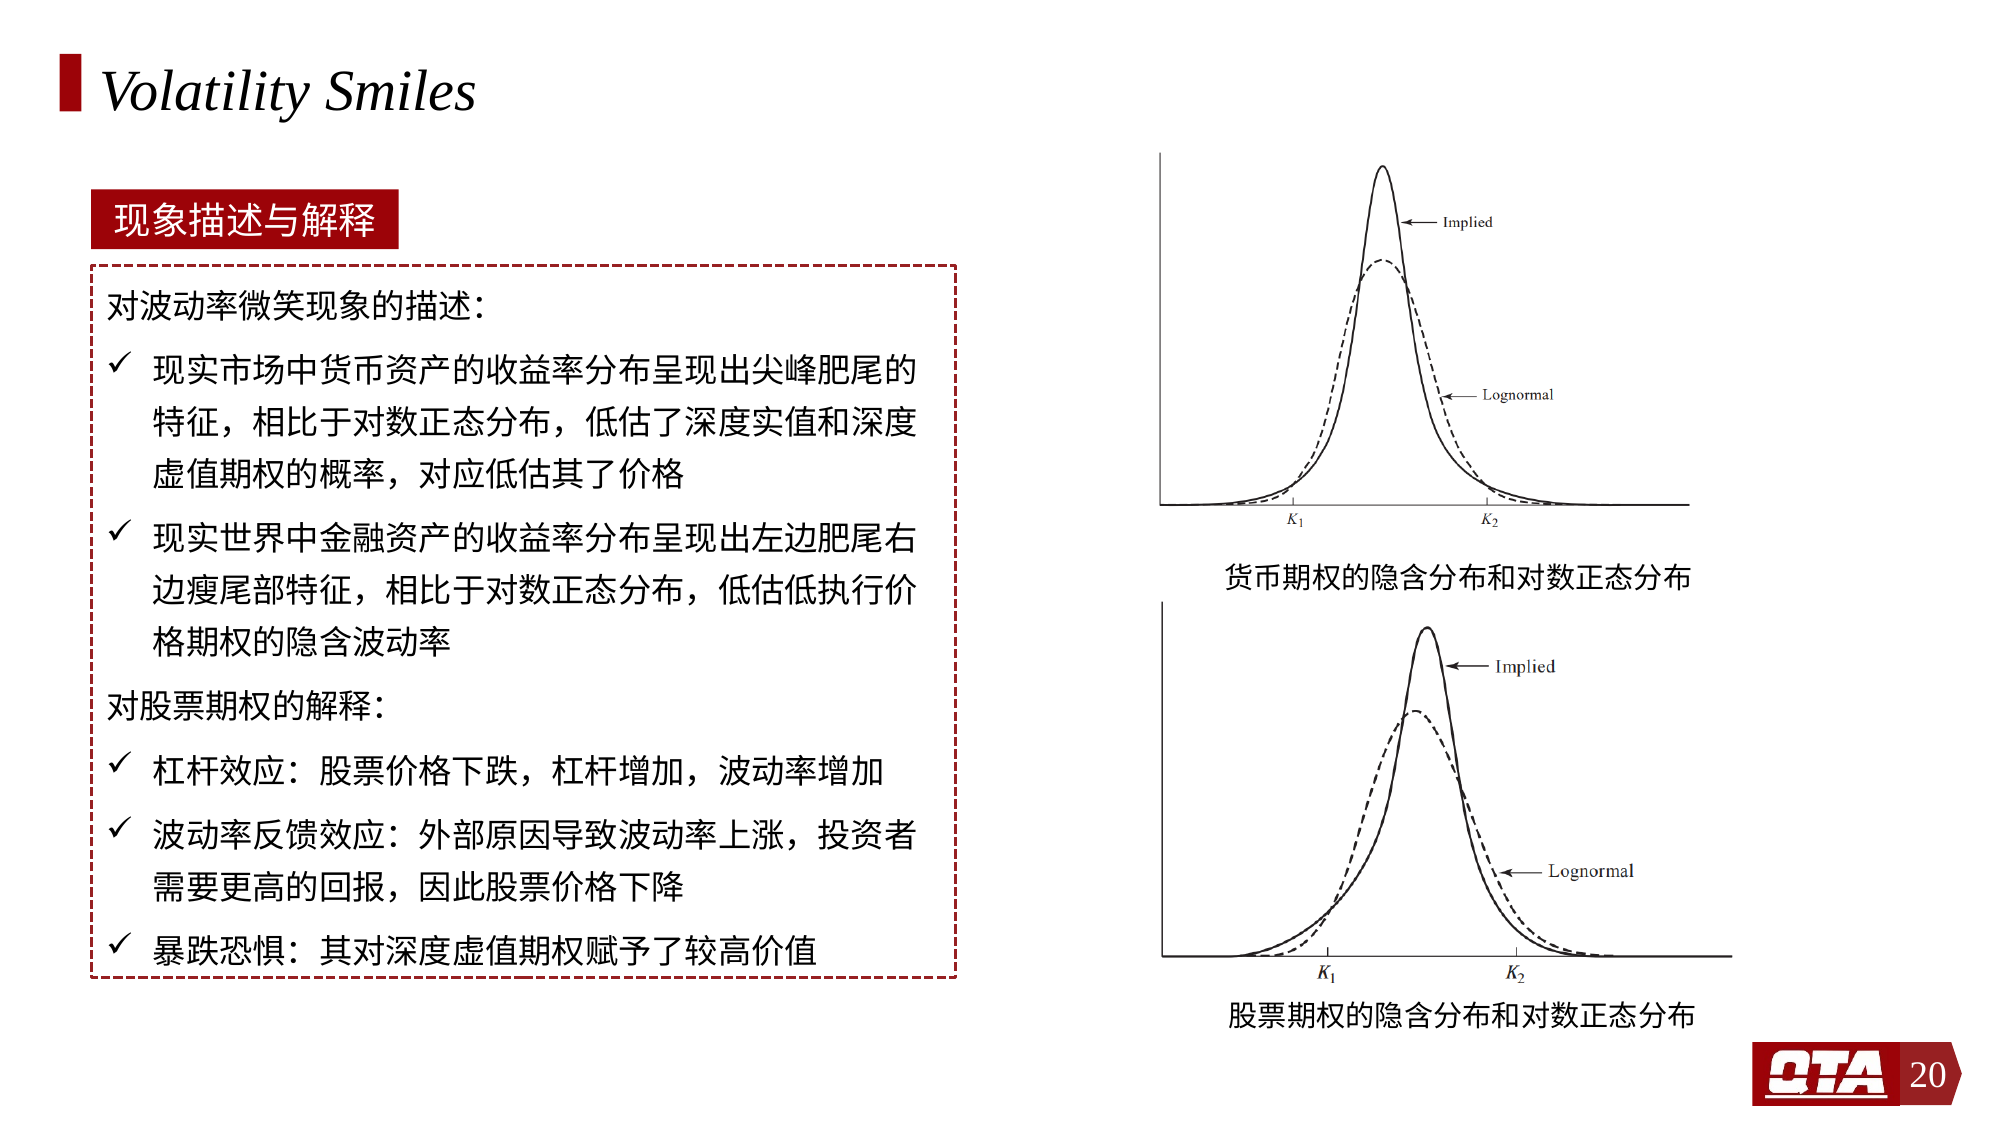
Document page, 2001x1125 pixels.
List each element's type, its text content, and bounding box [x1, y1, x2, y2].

text_box 对波动率微笑现象的描述： 现实市场中货币资产的收益率分布呈现出尖峰肥尾的特征，相比于对数正态分布，低估了深度实值和深度虚值期权的概率，对应低估其了价格 现实世界中金融资产的收益率分布呈现出左边肥尾右边瘦尾部特征，相比于对数正态分布，低估低执行价格期权的隐含波动率 对股票期权的解释： 杠杆效应：股票价格下跌，杠杆增加，波动率增加 波动率反馈效应：外部原因导致波动率上涨，投资者需要更高的回报，因此股票价格下降 暴跌恐惧：其对深度虚值期权赋予了较高价值 [91, 265, 956, 978]
text_box 现象描述与解释 [91, 189, 399, 250]
picture [1148, 143, 1710, 530]
title Volatility Smiles [84, 0, 1810, 174]
slide_number 20 [1511, 1042, 1962, 1103]
text_box 货币期权的隐含分布和对数正态分布 [1027, 551, 1890, 602]
text_box 股票期权的隐含分布和对数正态分布 [1031, 989, 1894, 1040]
picture [1148, 587, 1742, 990]
